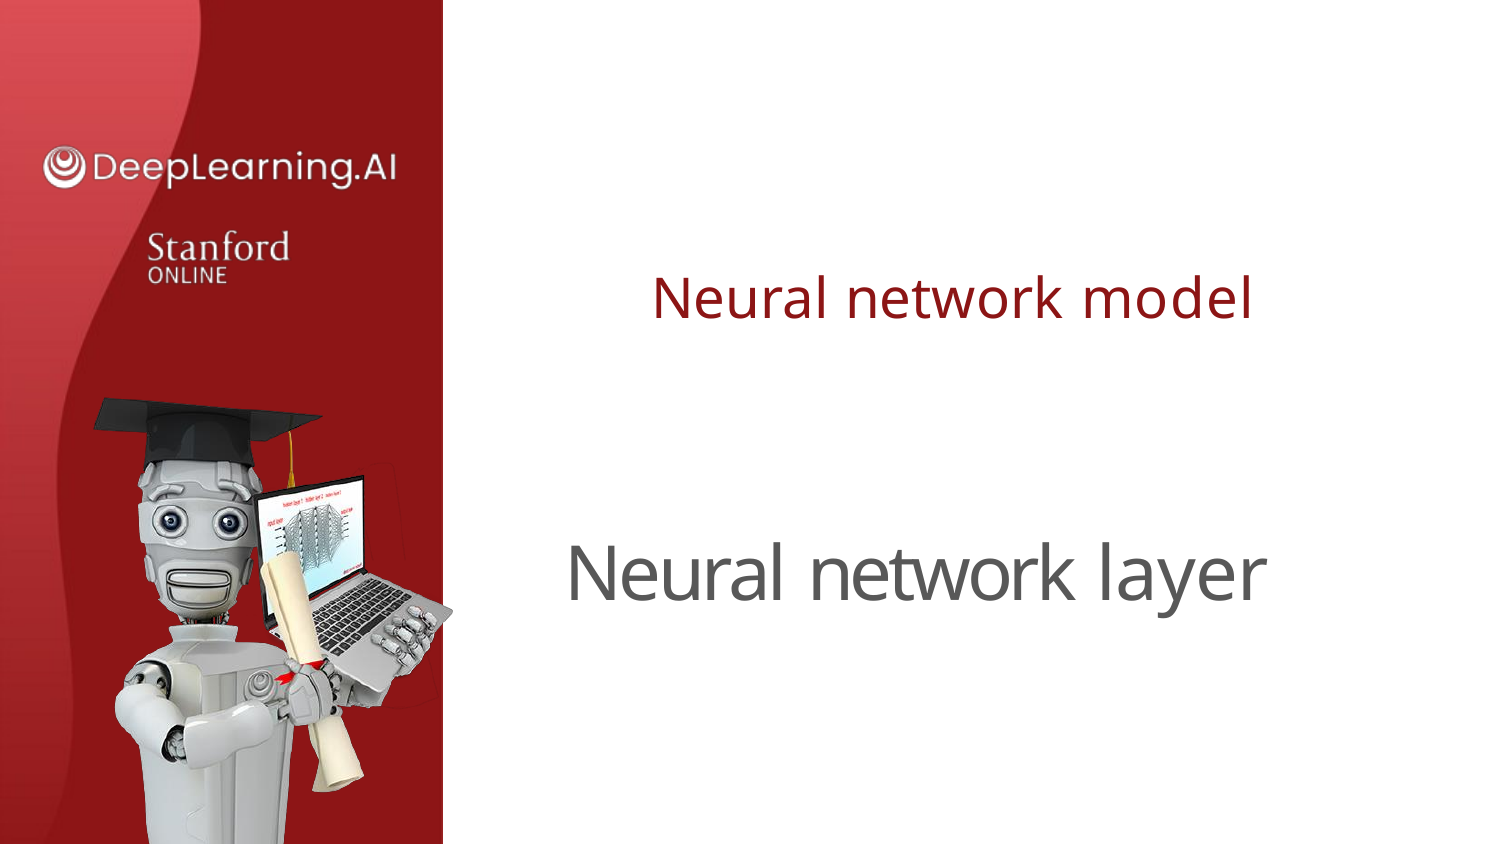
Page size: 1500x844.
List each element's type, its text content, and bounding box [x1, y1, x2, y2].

title Neural network model [494, 122, 1431, 403]
text_box Neural network layer [562, 521, 1381, 616]
picture [0, 0, 463, 844]
